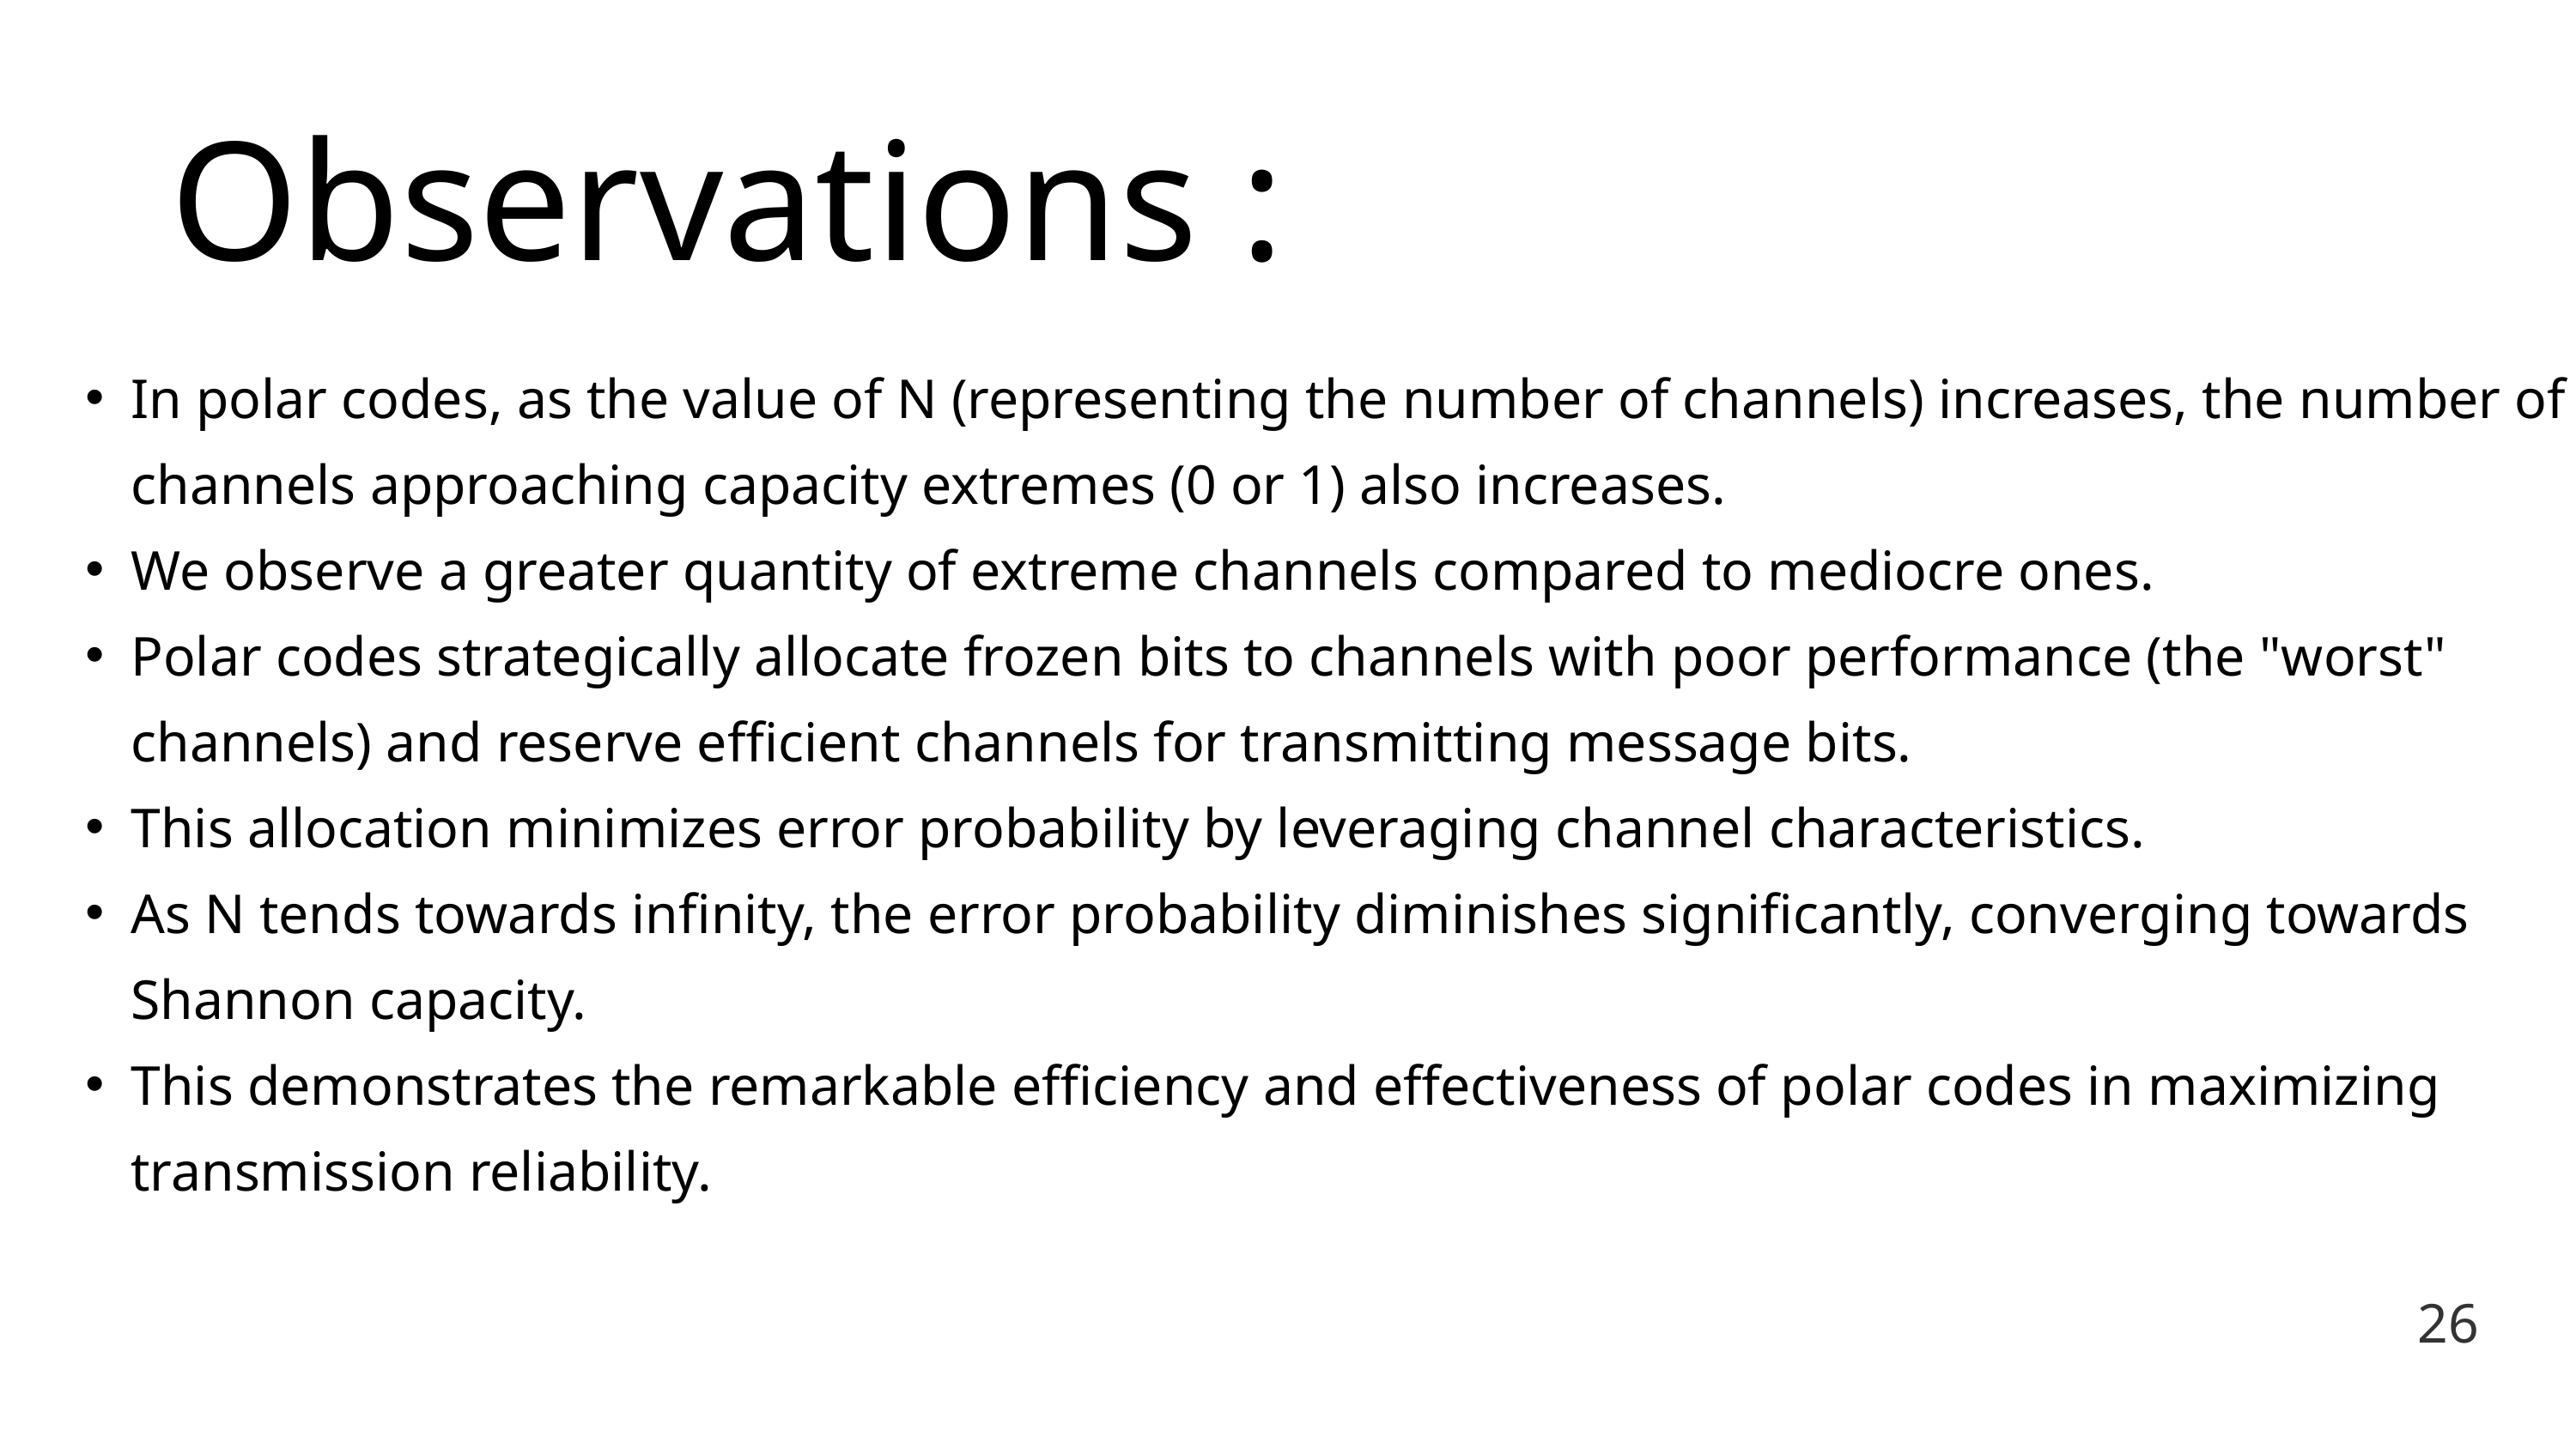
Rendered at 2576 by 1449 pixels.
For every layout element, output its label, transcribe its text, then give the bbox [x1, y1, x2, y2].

text_box Observations : [148, 63, 1309, 294]
text_box 26 [2383, 1264, 2480, 1354]
text_box In polar codes, as the value of N (representing the number of channels) increases, the number of channels approaching capacity extremes (0 or 1) also increases. We observe a greater quantity of extreme channels compared to mediocre ones. Polar codes strategically allocate frozen bits to channels with poor performance (the "worst" channels) and reserve efficient channels for transmitting message bits. This allocation minimizes error probability by leveraging channel characteristics. As N tends towards infinity, the error probability diminishes significantly, converging towards Shannon capacity. This demonstrates the remarkable efficiency and effectiveness of polar codes in maximizing transmission reliability. [39, 343, 2576, 1288]
